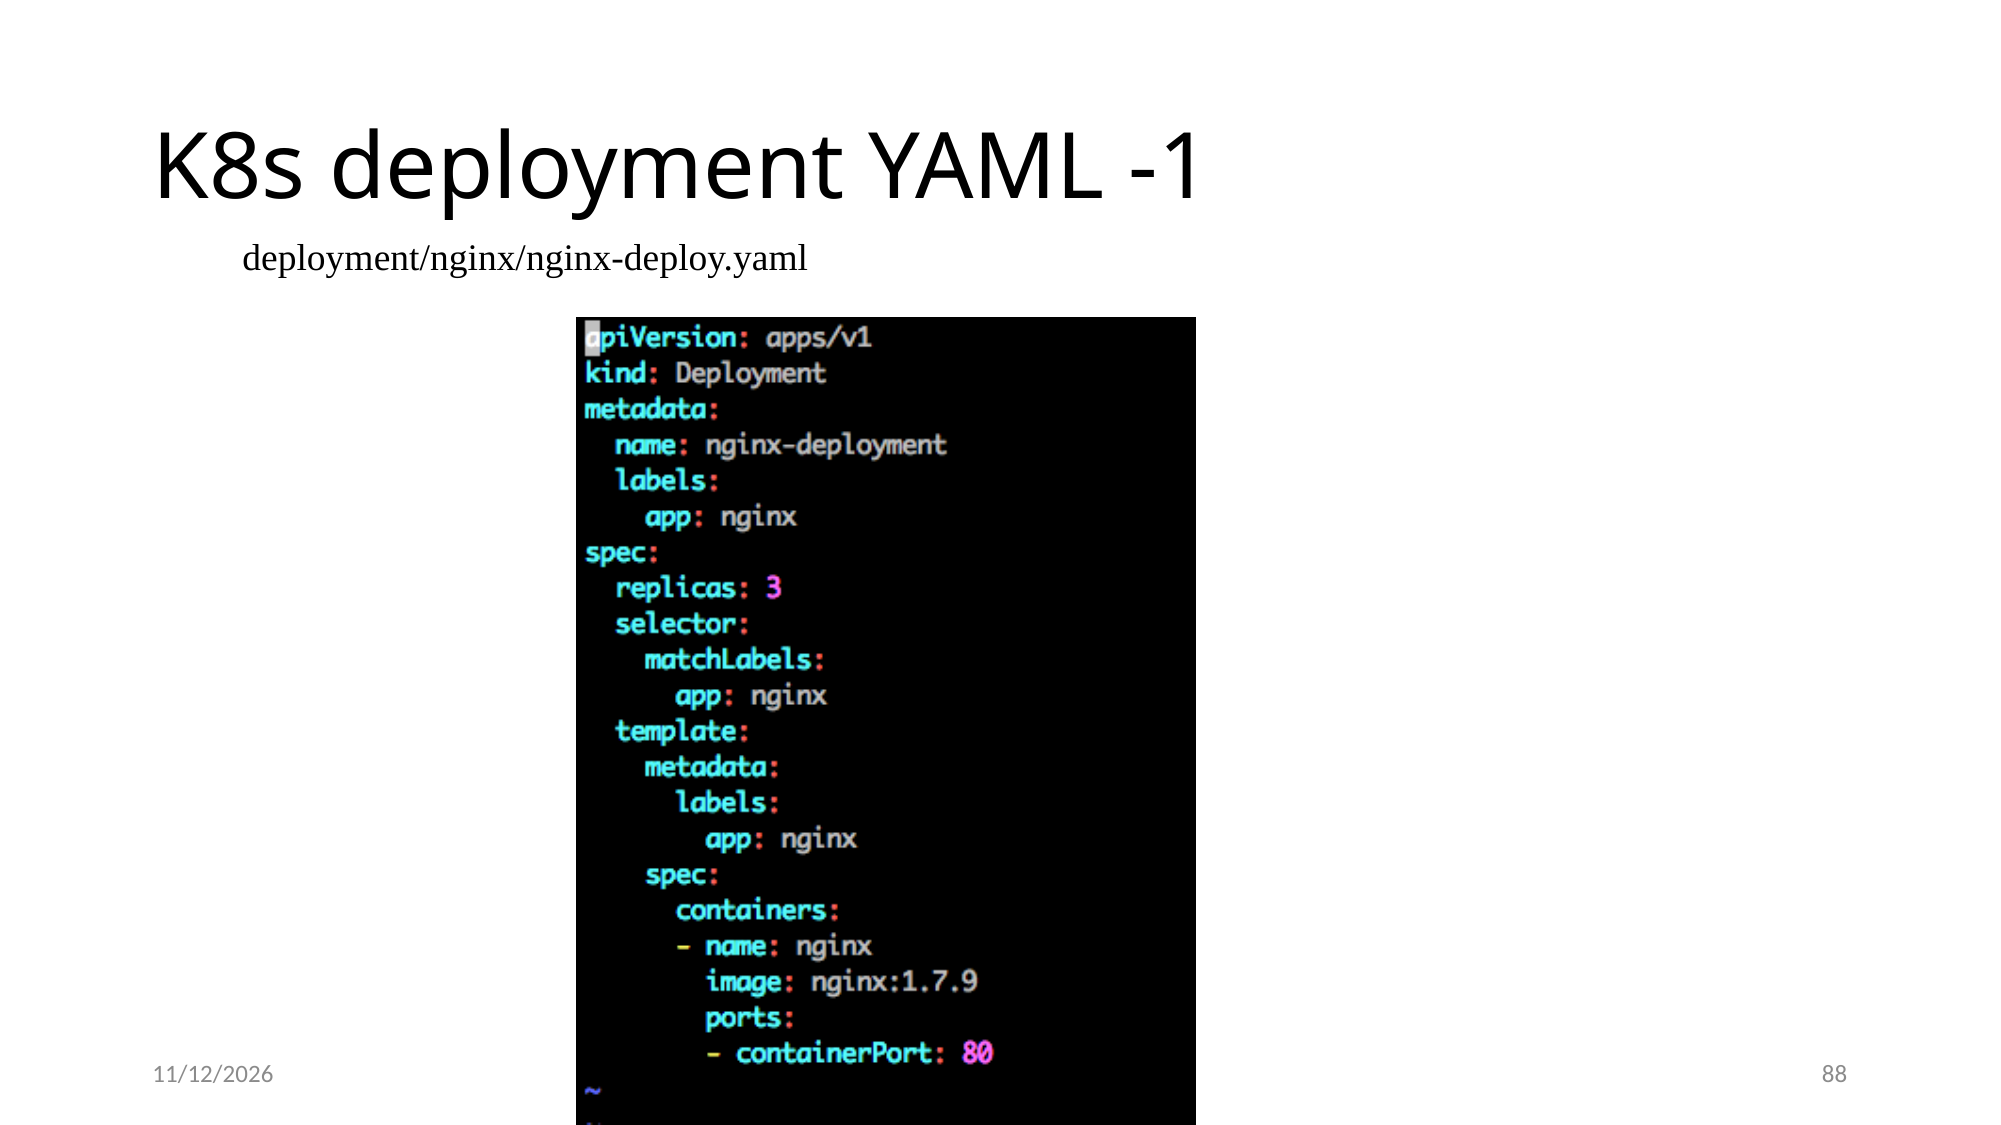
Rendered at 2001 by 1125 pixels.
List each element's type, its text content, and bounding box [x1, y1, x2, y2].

title K8s deployment YAML -1 [137, 59, 1863, 278]
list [576, 317, 1196, 1125]
slide_number 88 [1412, 1042, 1863, 1103]
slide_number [137, 1042, 576, 1103]
text_box deployment/nginx/nginx-deploy.yaml [227, 225, 1604, 286]
